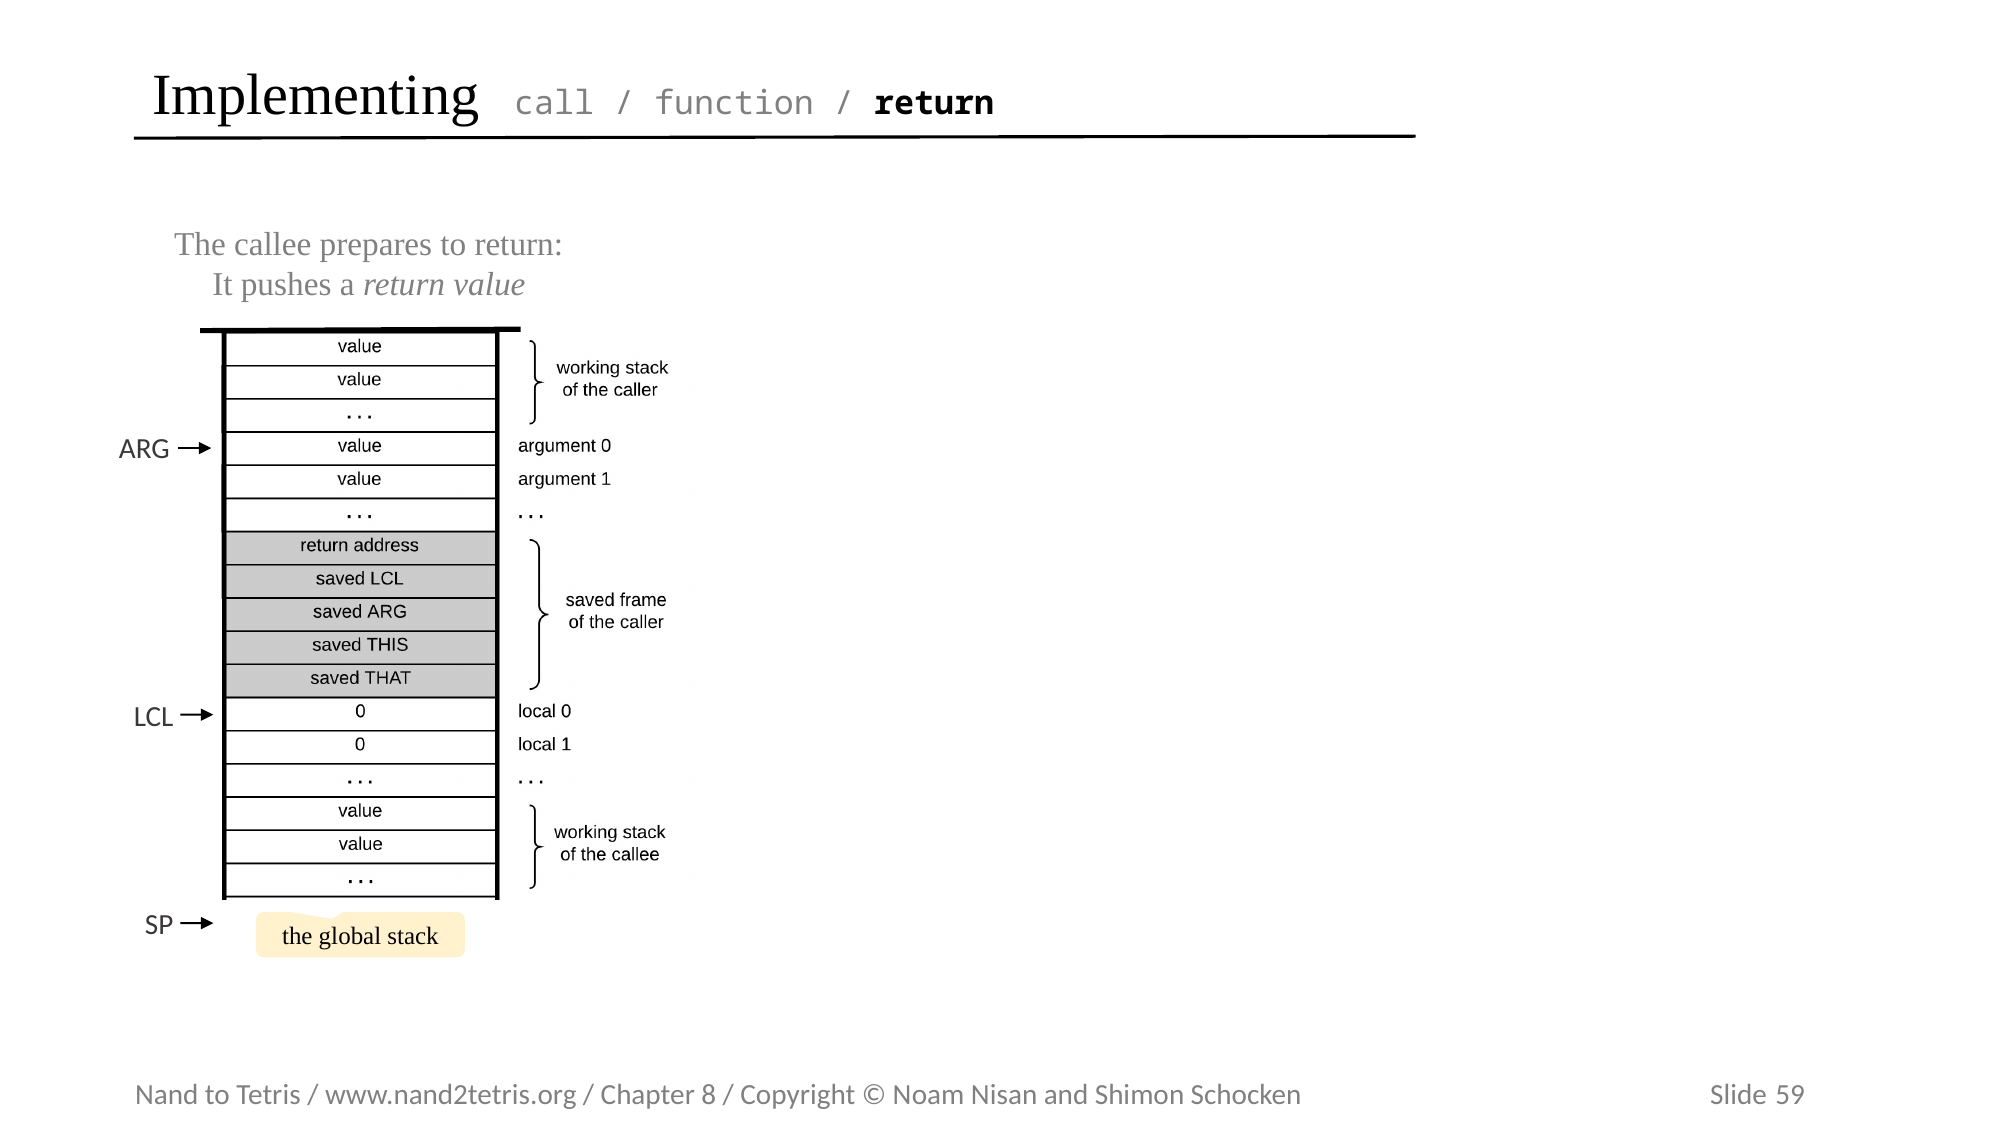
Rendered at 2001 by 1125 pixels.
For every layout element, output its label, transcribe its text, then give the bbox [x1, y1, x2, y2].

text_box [16, 690, 214, 739]
text_box The callee prepares to return: It pushes a return value [24, 215, 715, 353]
text_box the global stack [255, 911, 466, 958]
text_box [102, 422, 212, 471]
picture [221, 329, 697, 901]
title Implementing call / function / return [137, 48, 1417, 144]
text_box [16, 899, 214, 948]
